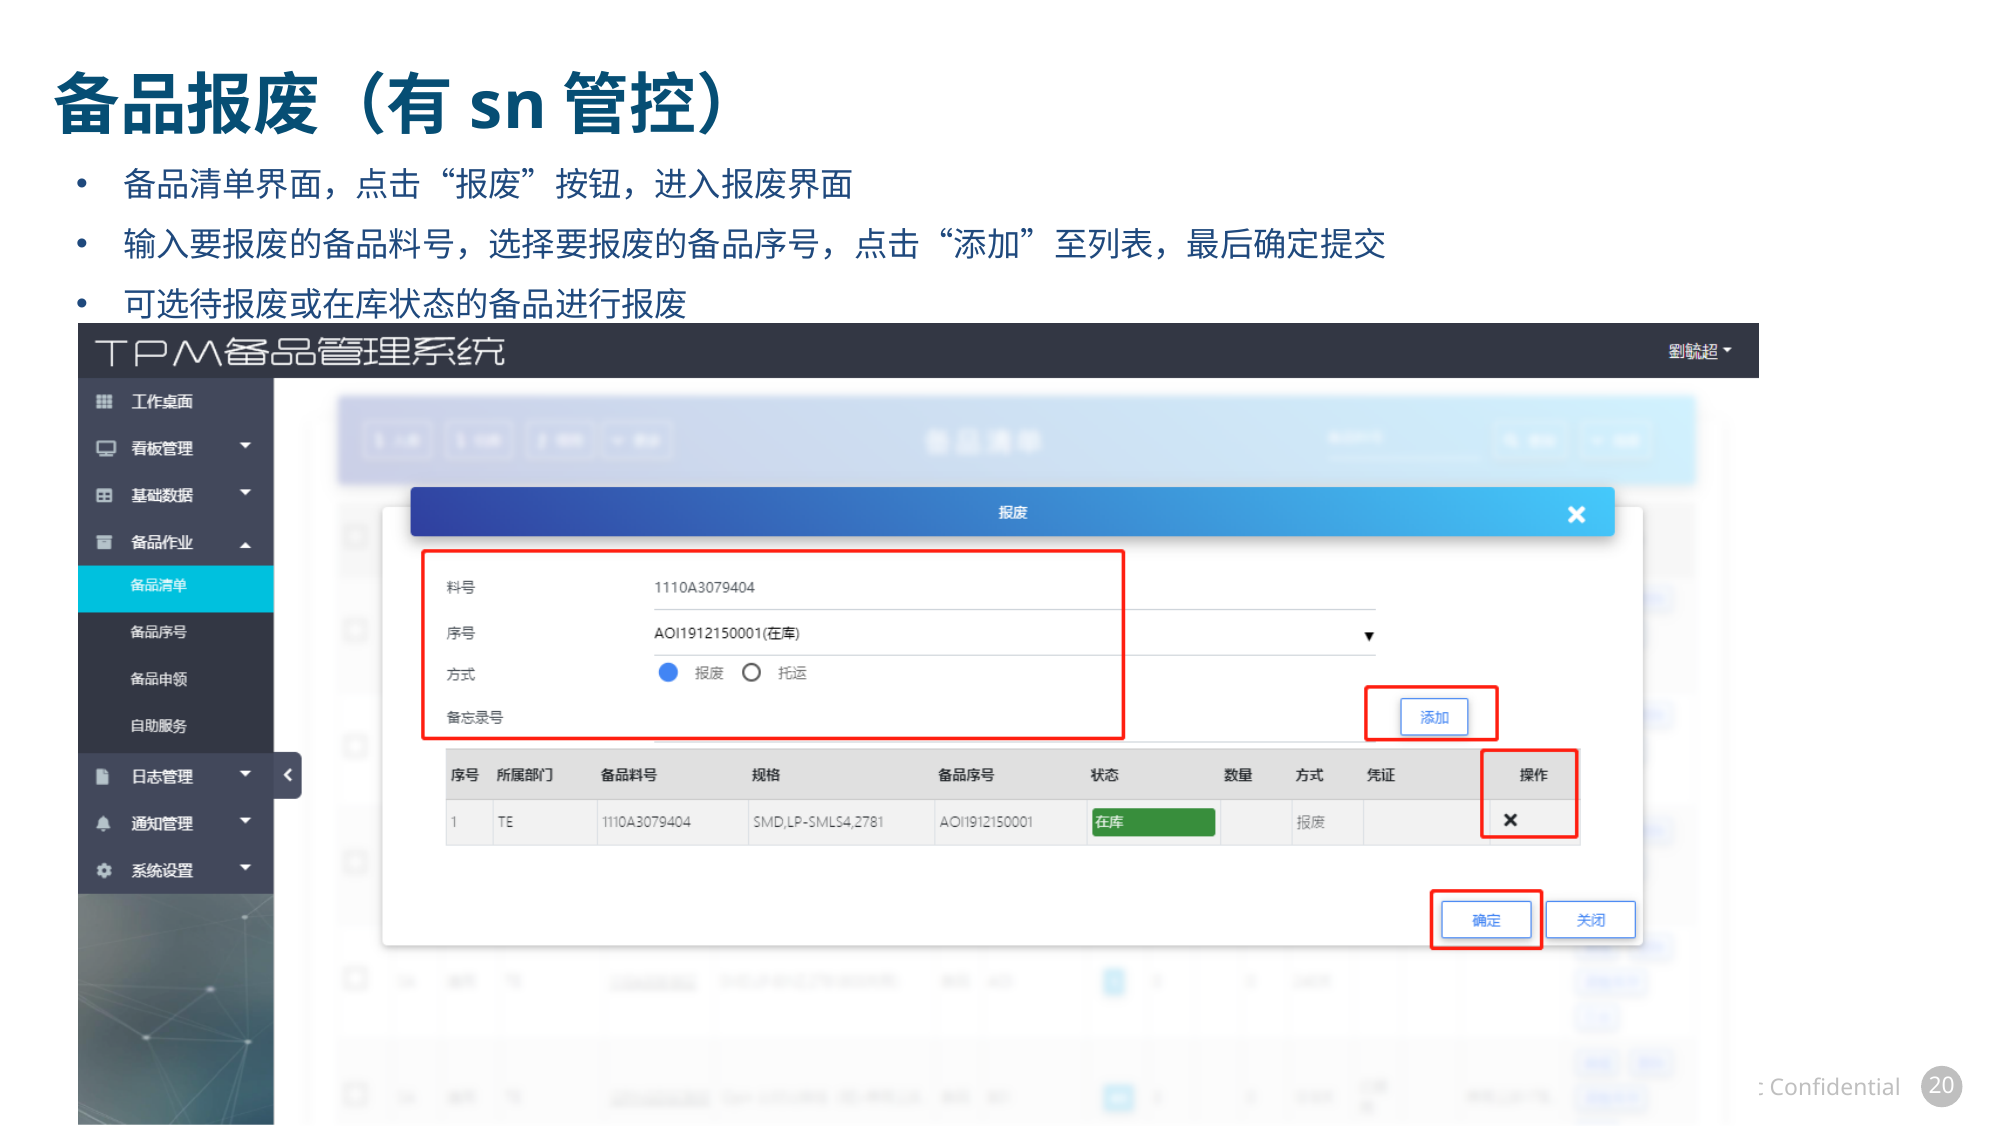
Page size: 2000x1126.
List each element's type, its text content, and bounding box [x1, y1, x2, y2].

text_box 备品清单界面，点击“报废”按钮，进入报废界面 输入要报废的备品料号，选择要报废的备品序号，点击“添加”至列表，最后确定提交 可选待报废或在库状态的备品进行报废 [61, 135, 1851, 430]
picture [78, 323, 1759, 1126]
text_box 备品报废（有sn管控） [38, 54, 778, 150]
